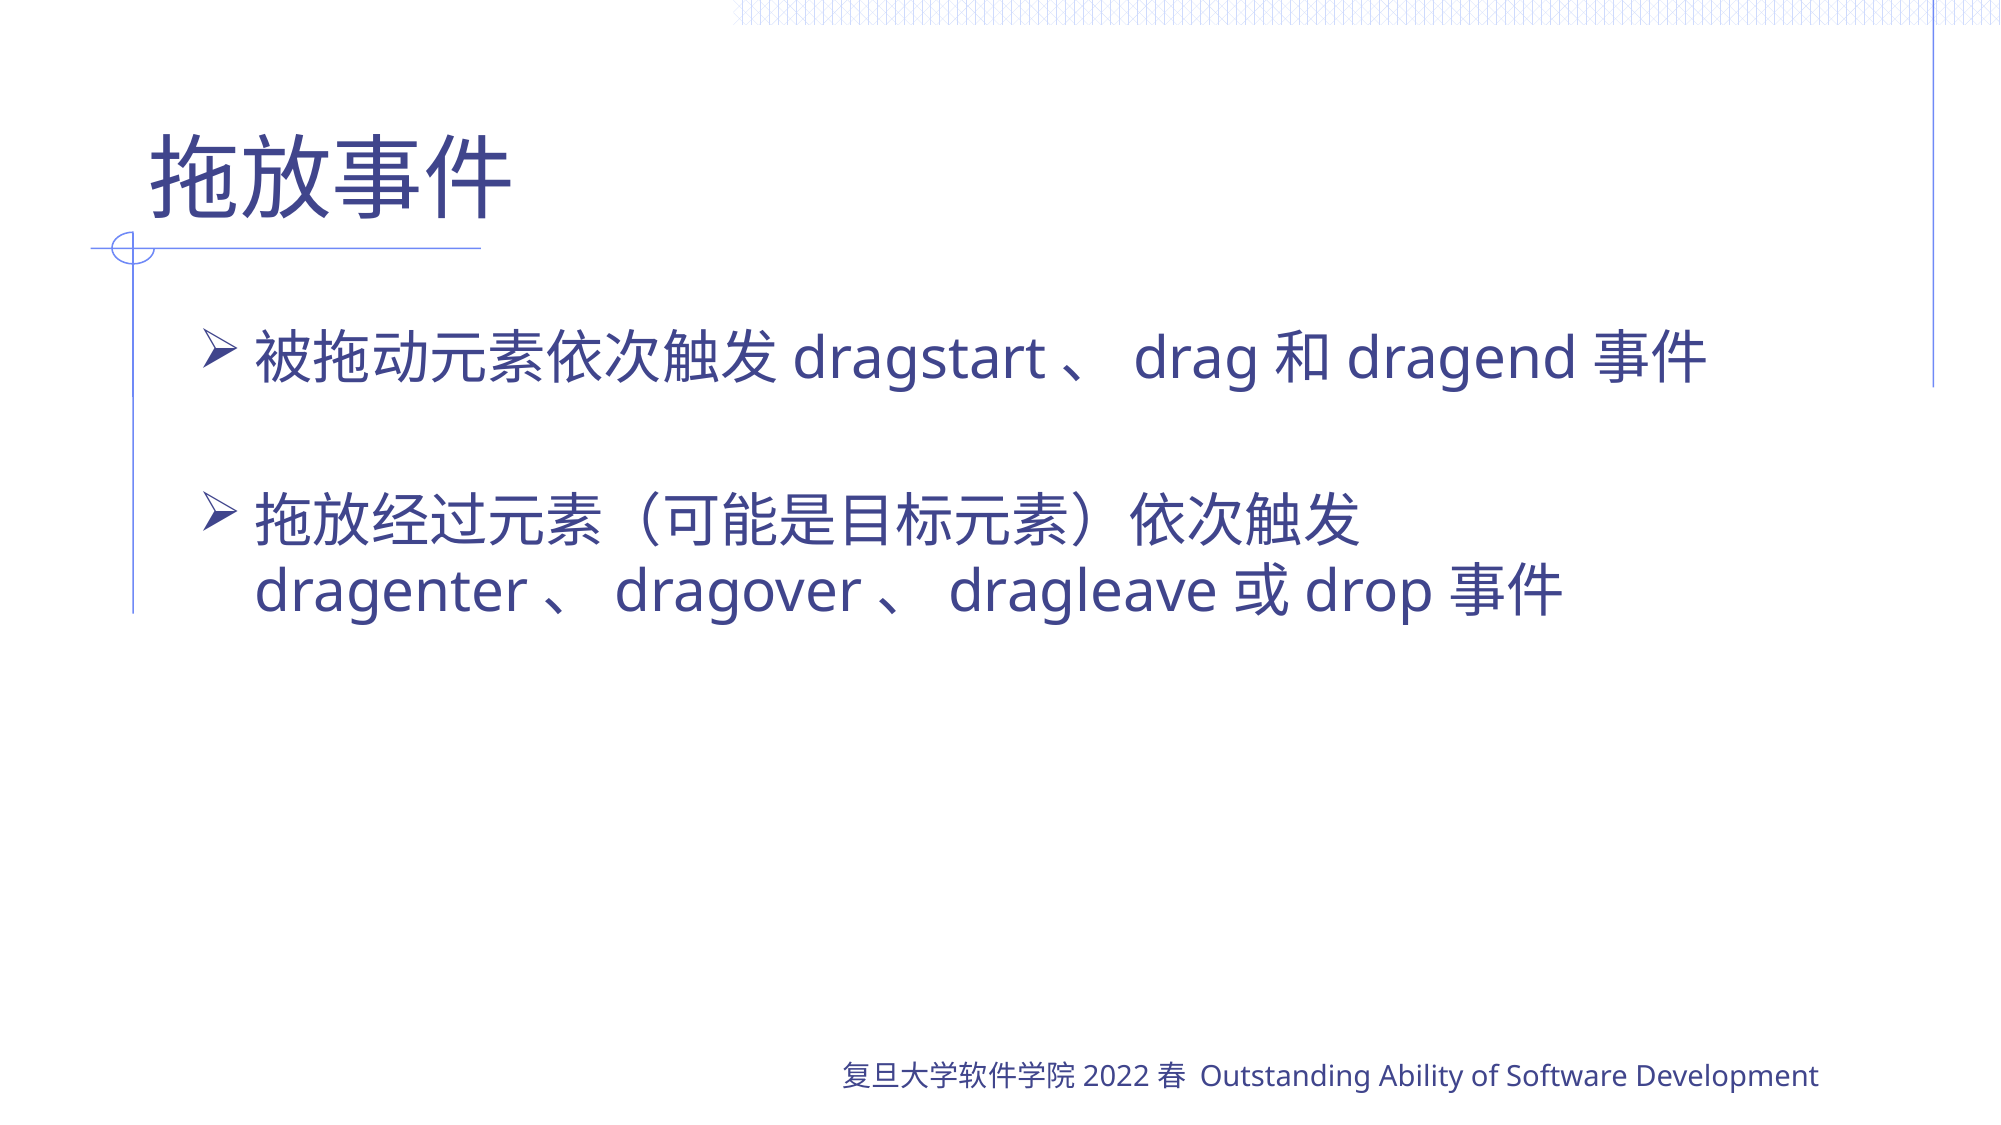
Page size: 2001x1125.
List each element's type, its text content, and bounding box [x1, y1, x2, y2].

list 被拖动元素依次触发dragstart、drag和dragend事件 拖放经过元素（可能是目标元素）依次触发dragenter、dragover、dragleave或drop事件 [183, 312, 1884, 988]
title 拖放事件 [133, 50, 1834, 238]
